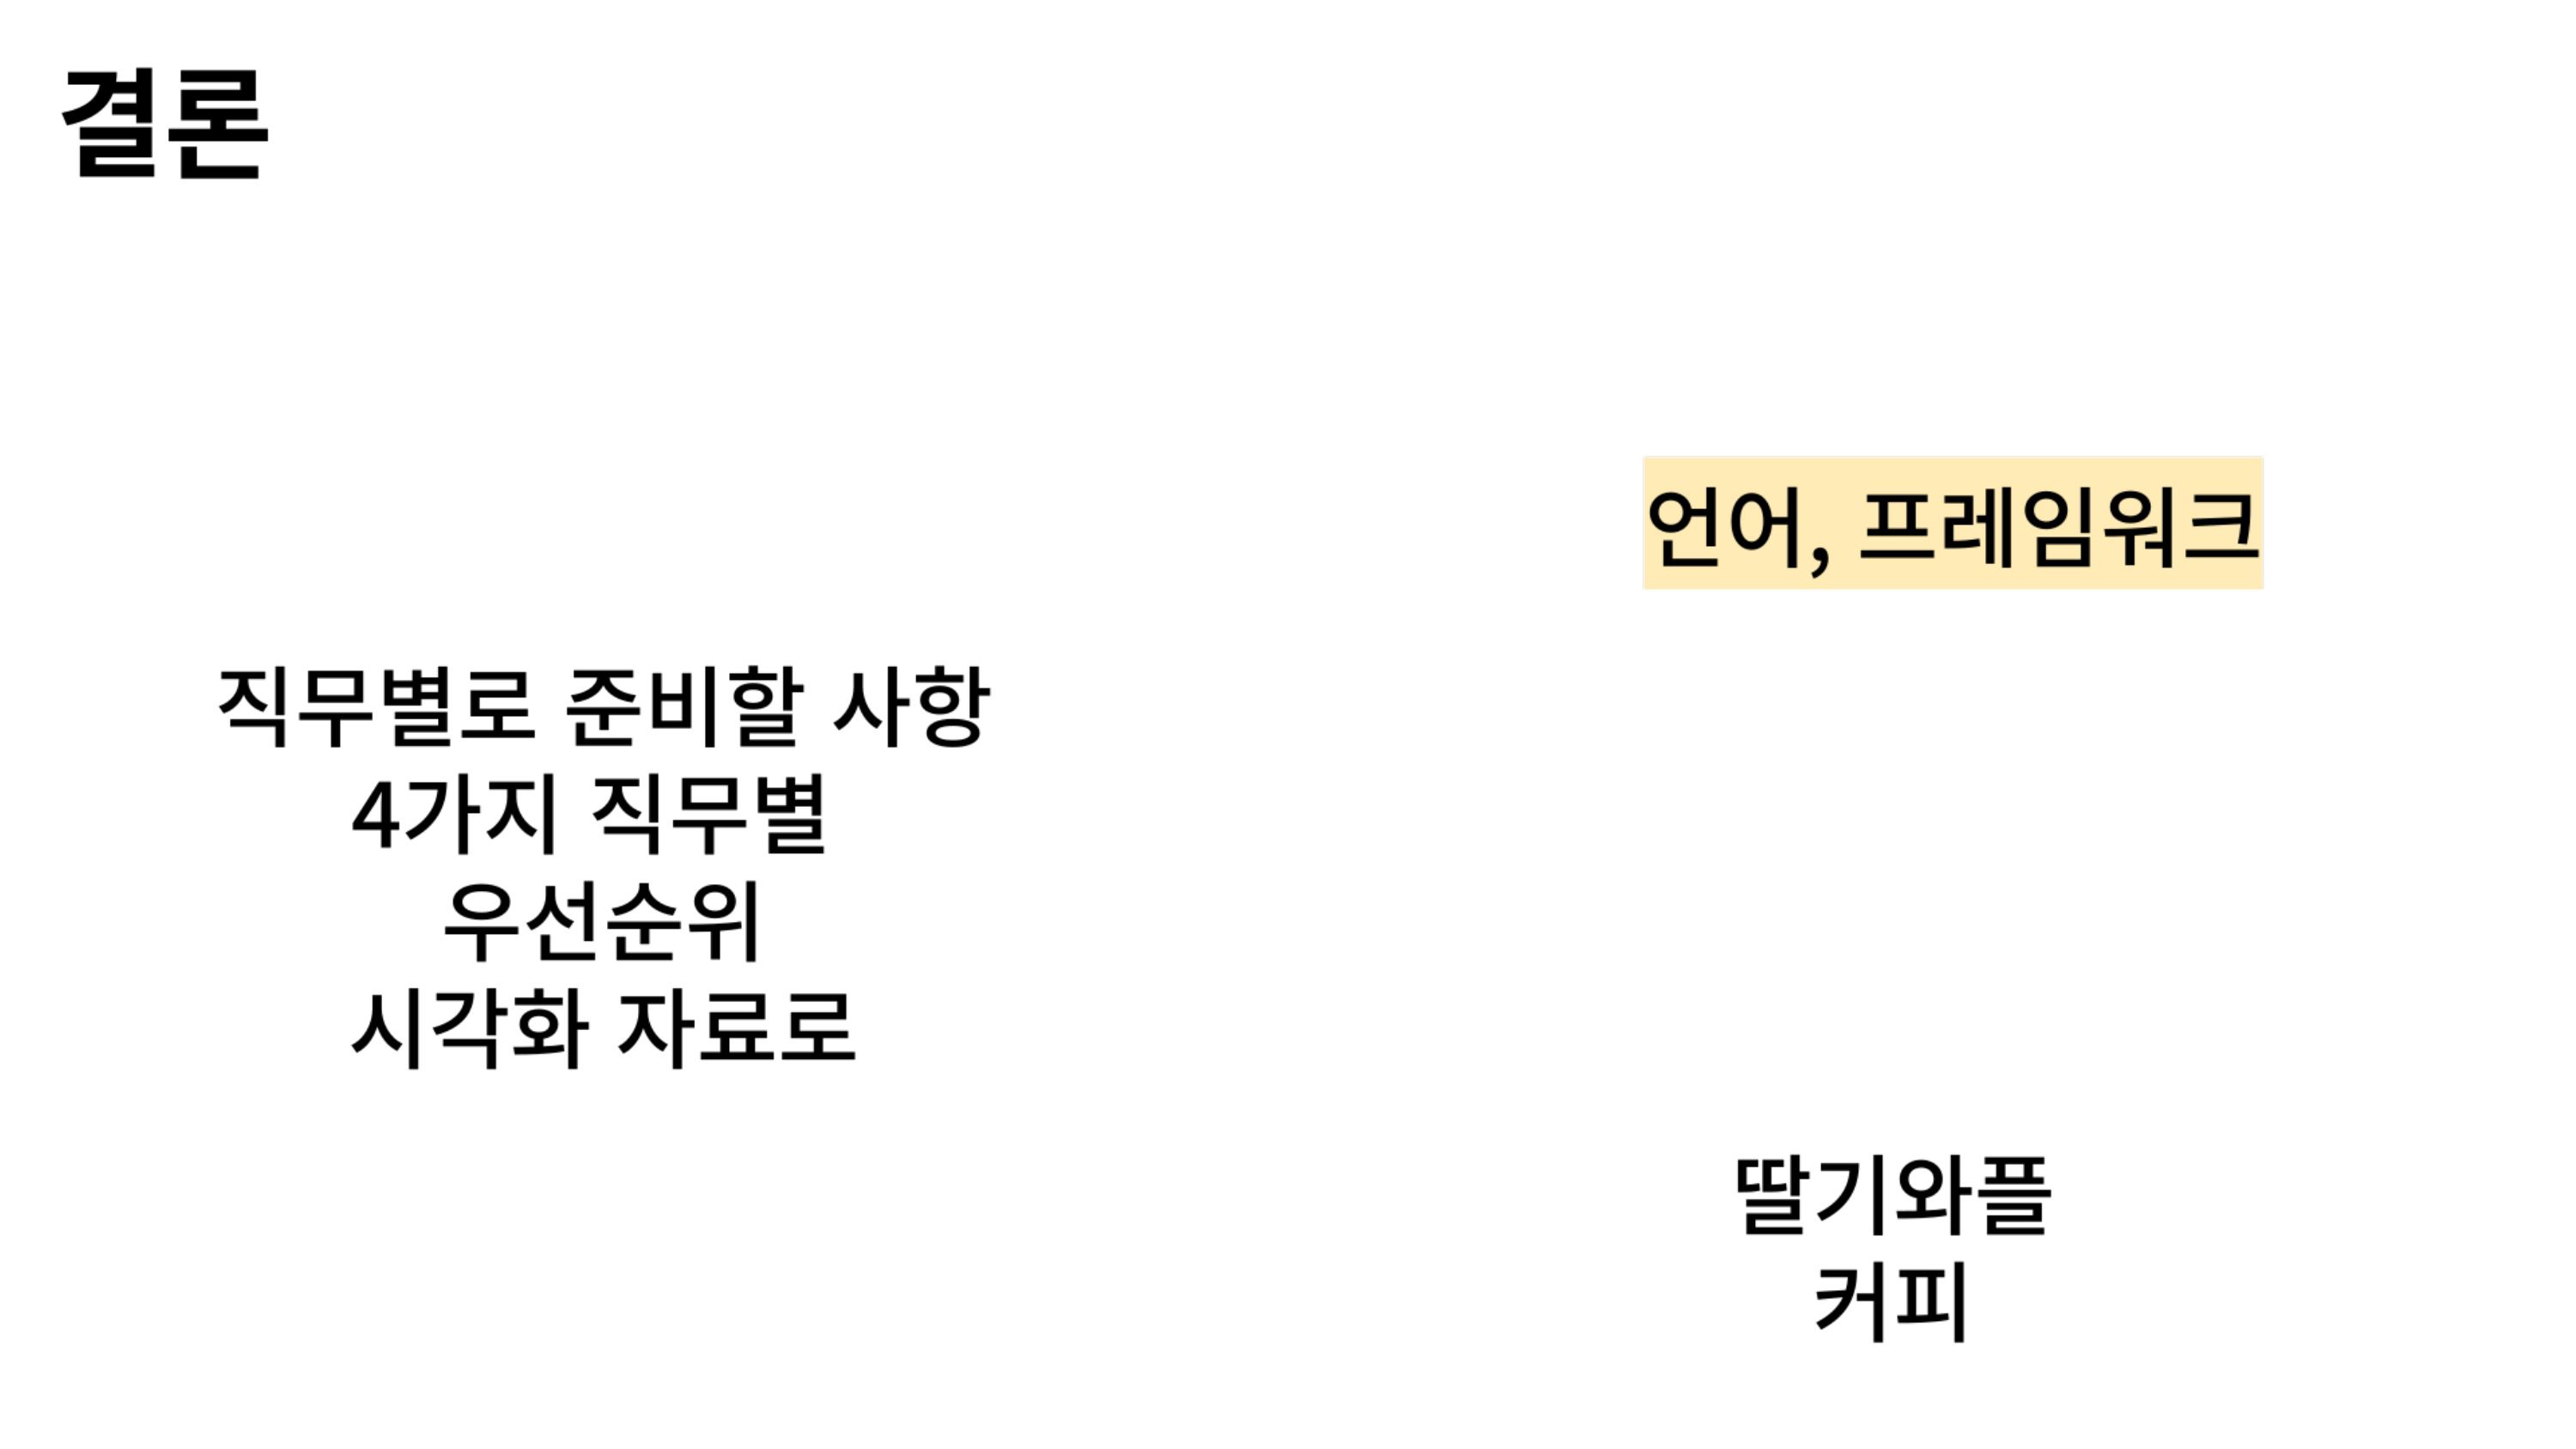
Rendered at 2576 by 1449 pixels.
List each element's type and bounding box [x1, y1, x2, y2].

picture [1717, 1118, 2094, 1385]
picture [1631, 445, 2302, 638]
picture [201, 629, 1033, 1111]
picture [39, 19, 325, 234]
